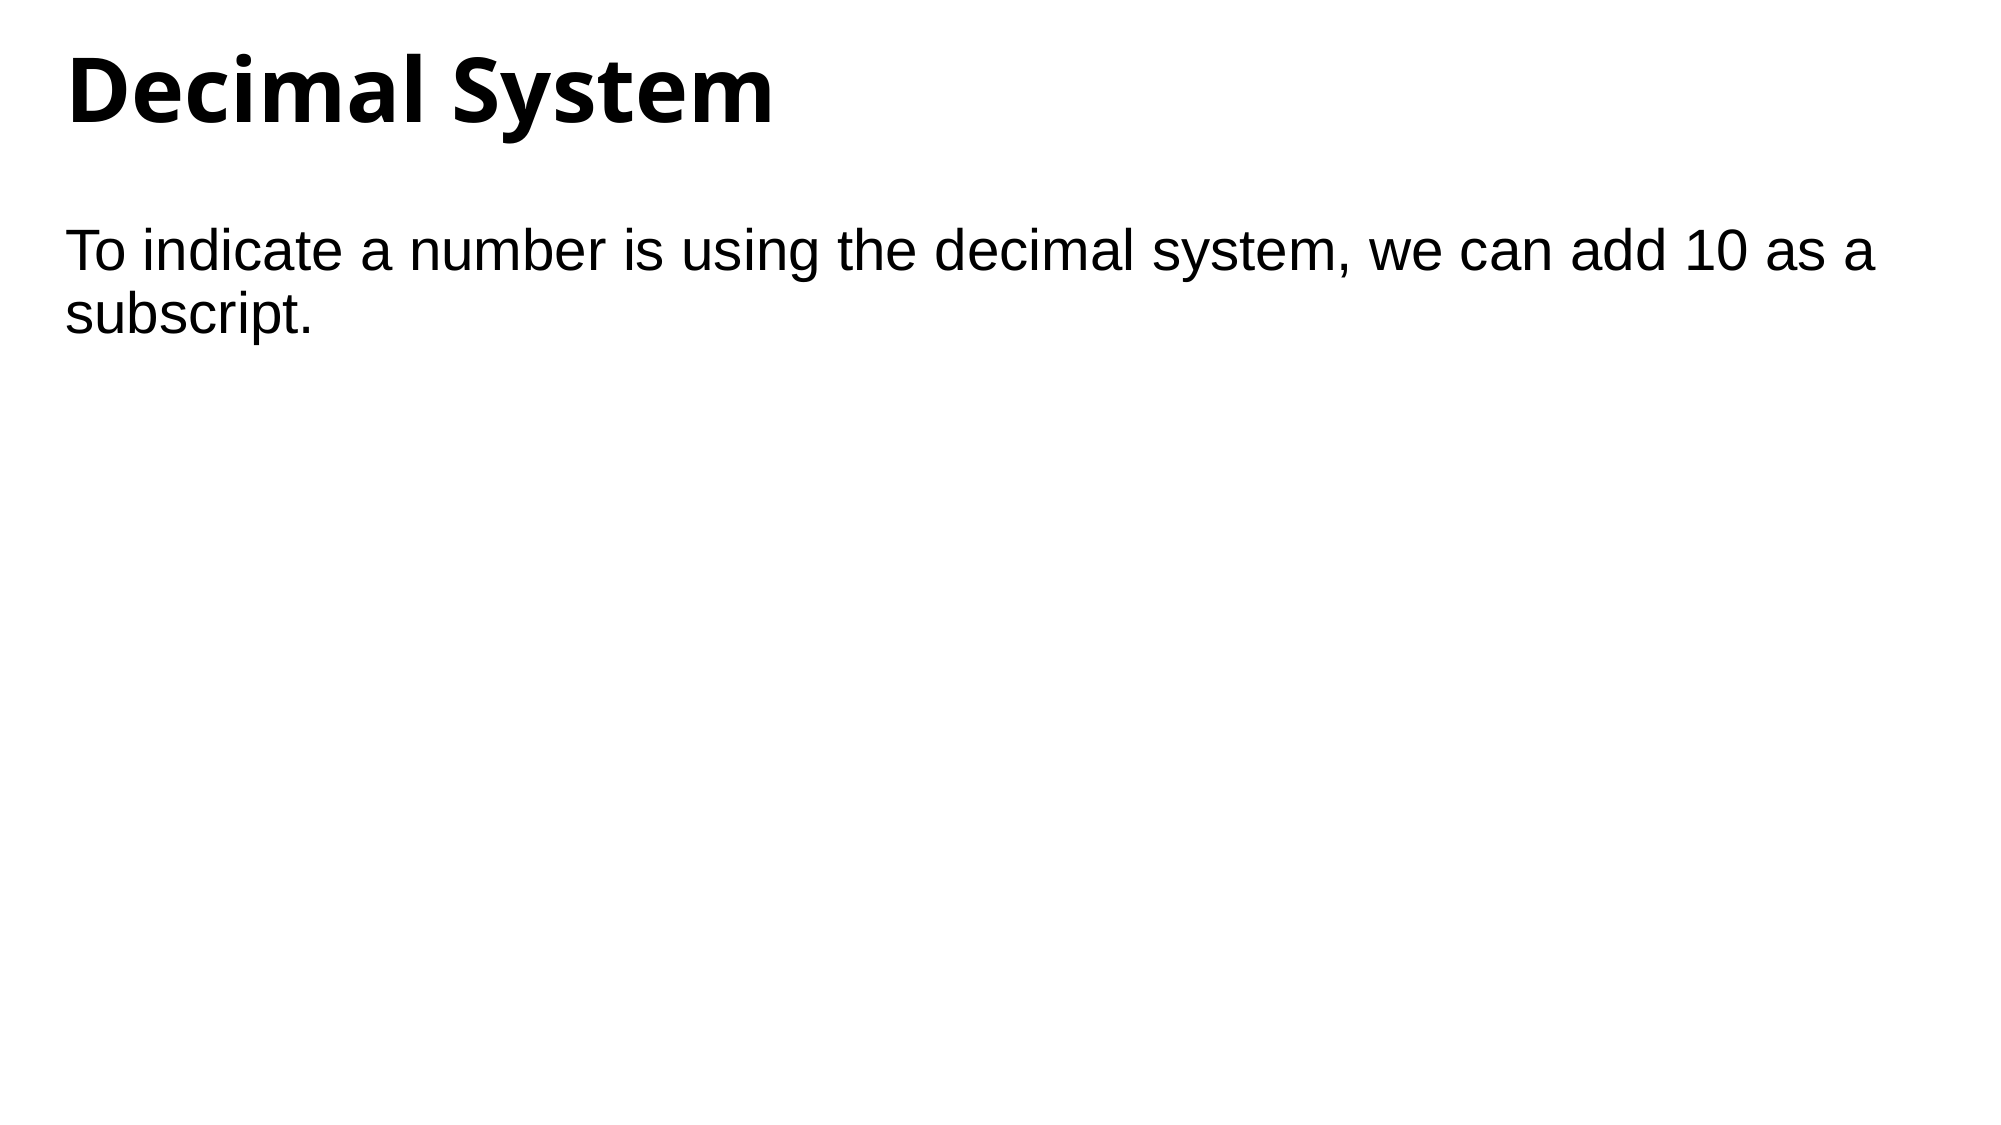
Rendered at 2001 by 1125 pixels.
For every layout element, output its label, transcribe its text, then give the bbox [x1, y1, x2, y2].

title Decimal System [50, 37, 1950, 150]
